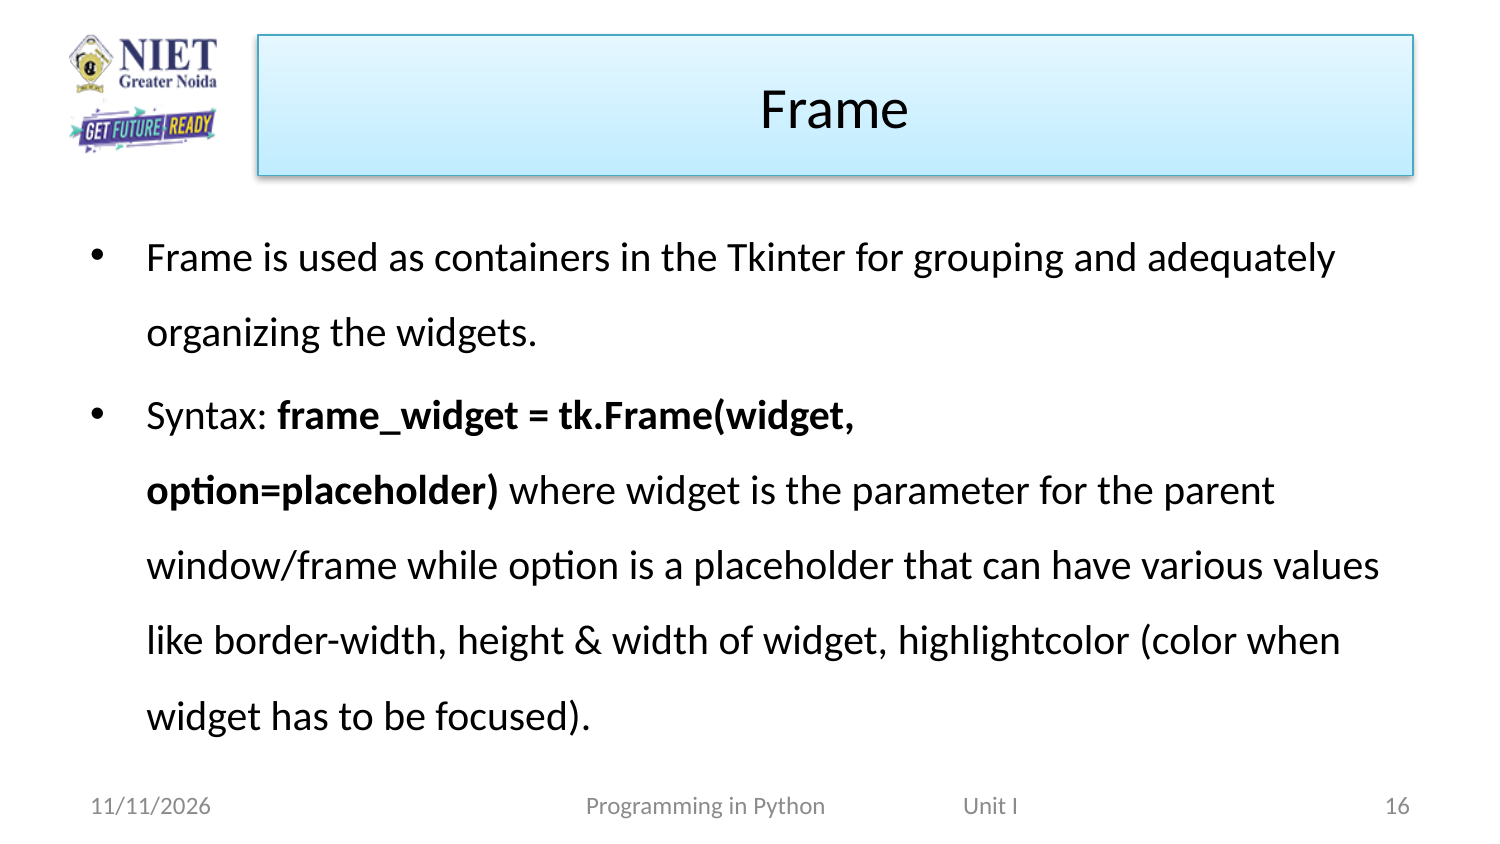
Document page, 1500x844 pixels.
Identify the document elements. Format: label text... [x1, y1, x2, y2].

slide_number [75, 782, 421, 827]
title Frame [257, 34, 1414, 176]
slide_number 16 [1074, 782, 1425, 827]
list Frame is used as containers in the Tkinter for grouping and adequately organizing the widgets. Syntax: frame_widget = tk.Frame(widget, option=placeholder) where widget is the parameter for the parent window/frame while option is a placeholder that can have various values like border-width, height & width of widget, highlightcolor (color when widget has to be focused). [75, 196, 1425, 754]
picture [34, 23, 250, 165]
footer Programming in Python Unit I [421, 782, 1074, 827]
